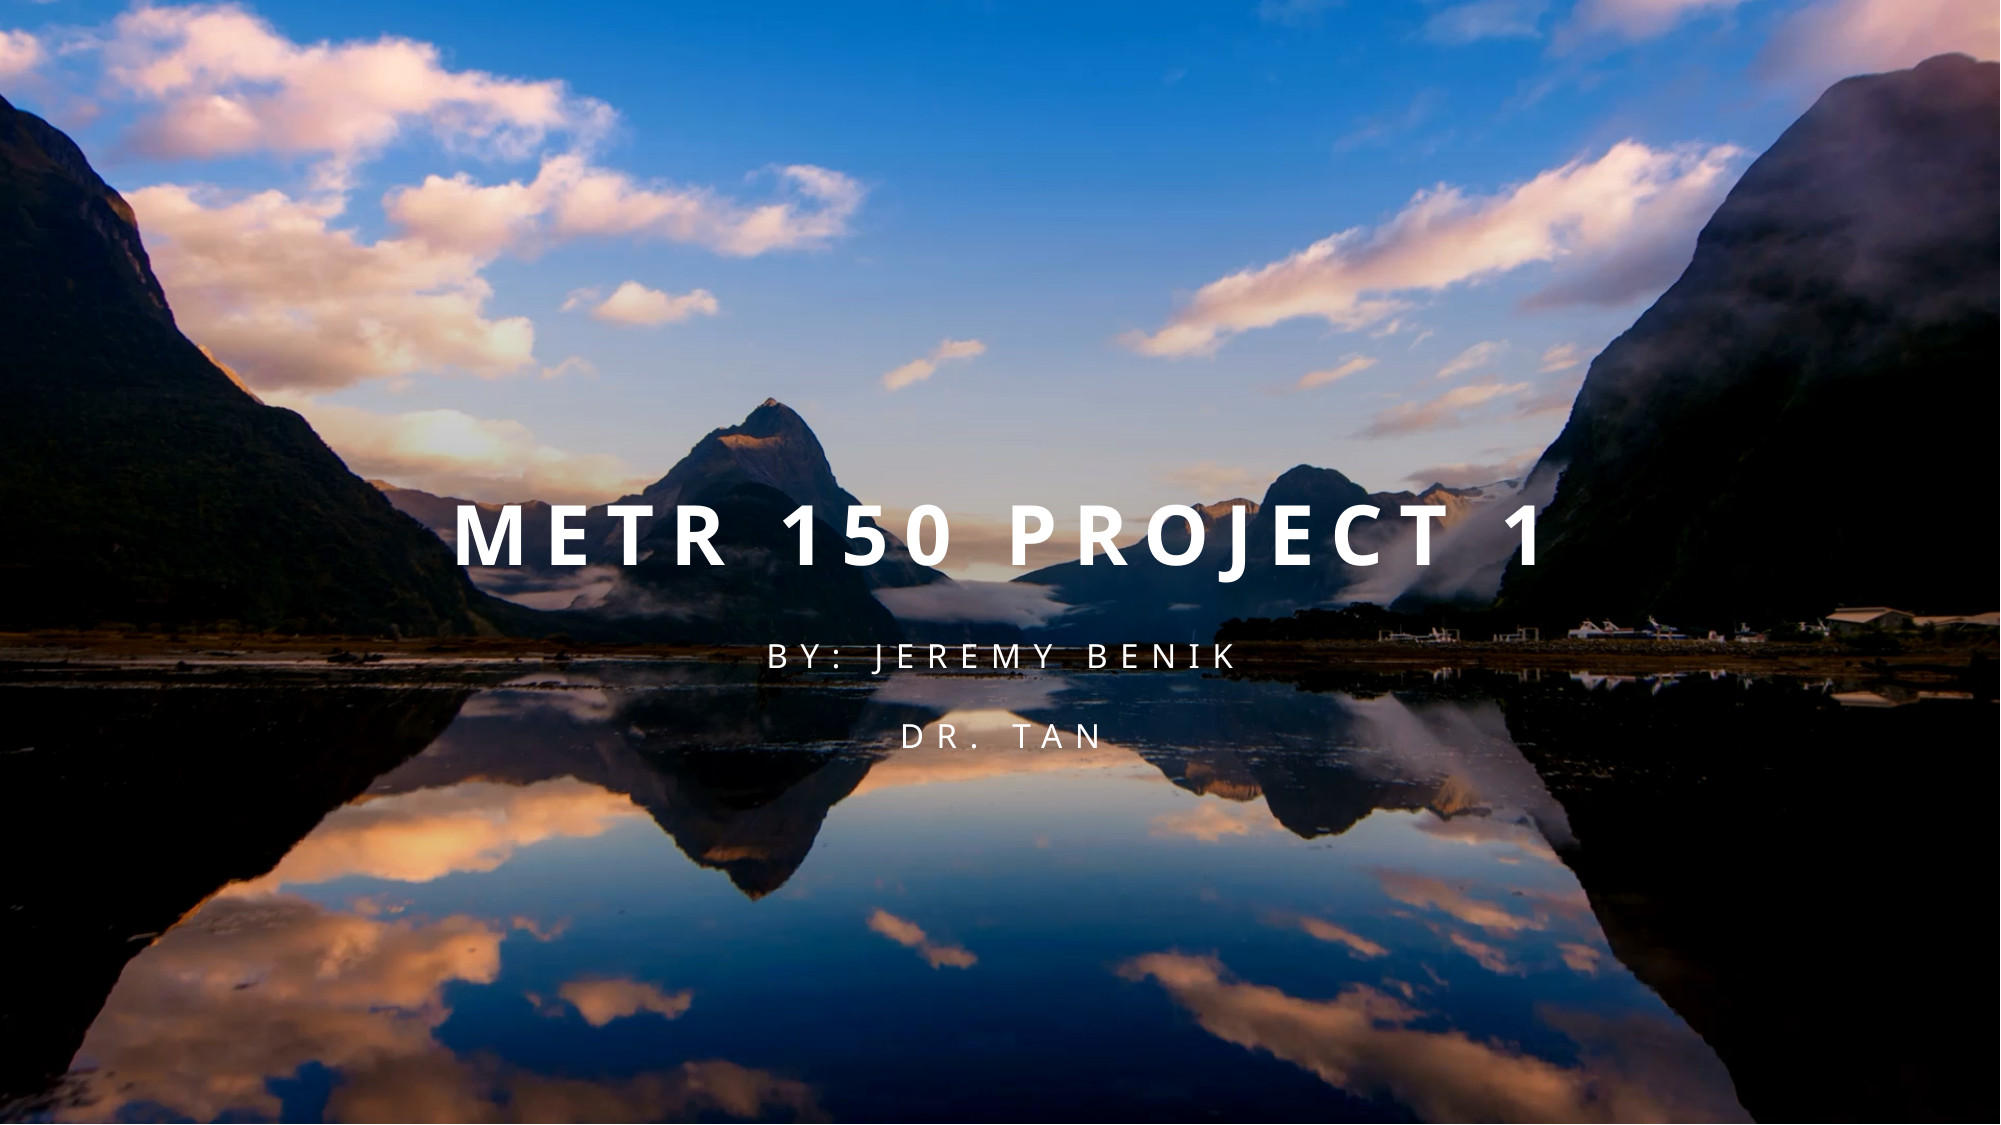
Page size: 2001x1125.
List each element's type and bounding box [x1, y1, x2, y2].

text_box [0, 0, 2000, 1125]
